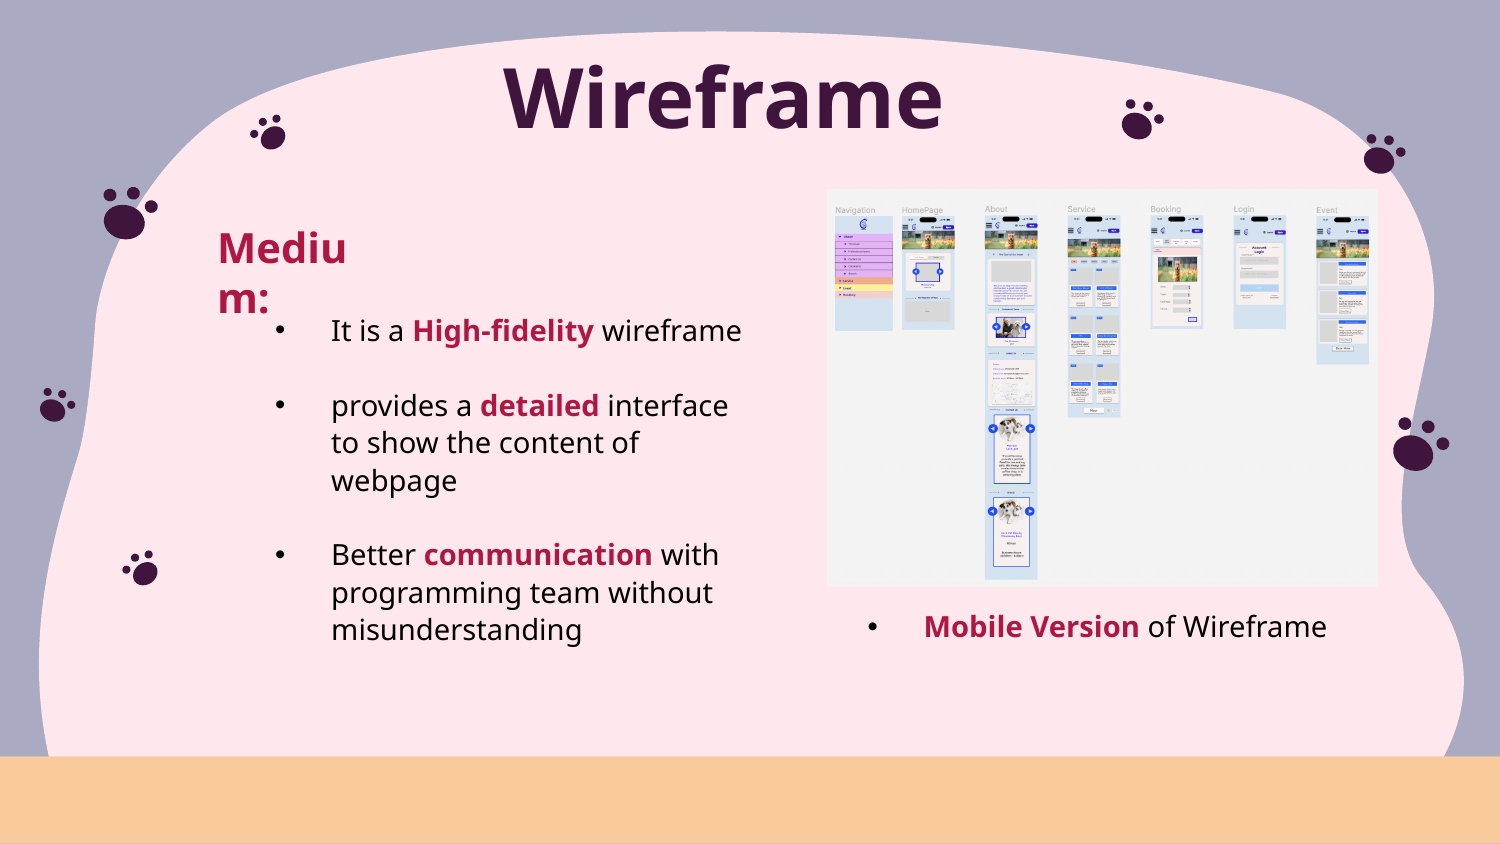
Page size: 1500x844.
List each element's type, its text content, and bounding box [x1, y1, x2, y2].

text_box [252, 115, 288, 150]
picture [827, 189, 1378, 588]
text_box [99, 185, 156, 241]
text_box Wireframe [178, 36, 1293, 155]
text_box Medium: [202, 214, 403, 330]
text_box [1119, 99, 1162, 141]
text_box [124, 551, 161, 586]
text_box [1361, 133, 1404, 175]
text_box Mobile Version of Wireframe [852, 598, 1354, 651]
text_box It is a High-fidelity wireframe provides a detailed interface to show the content of webpage Better communication with programming team without misunderstanding [259, 302, 767, 654]
